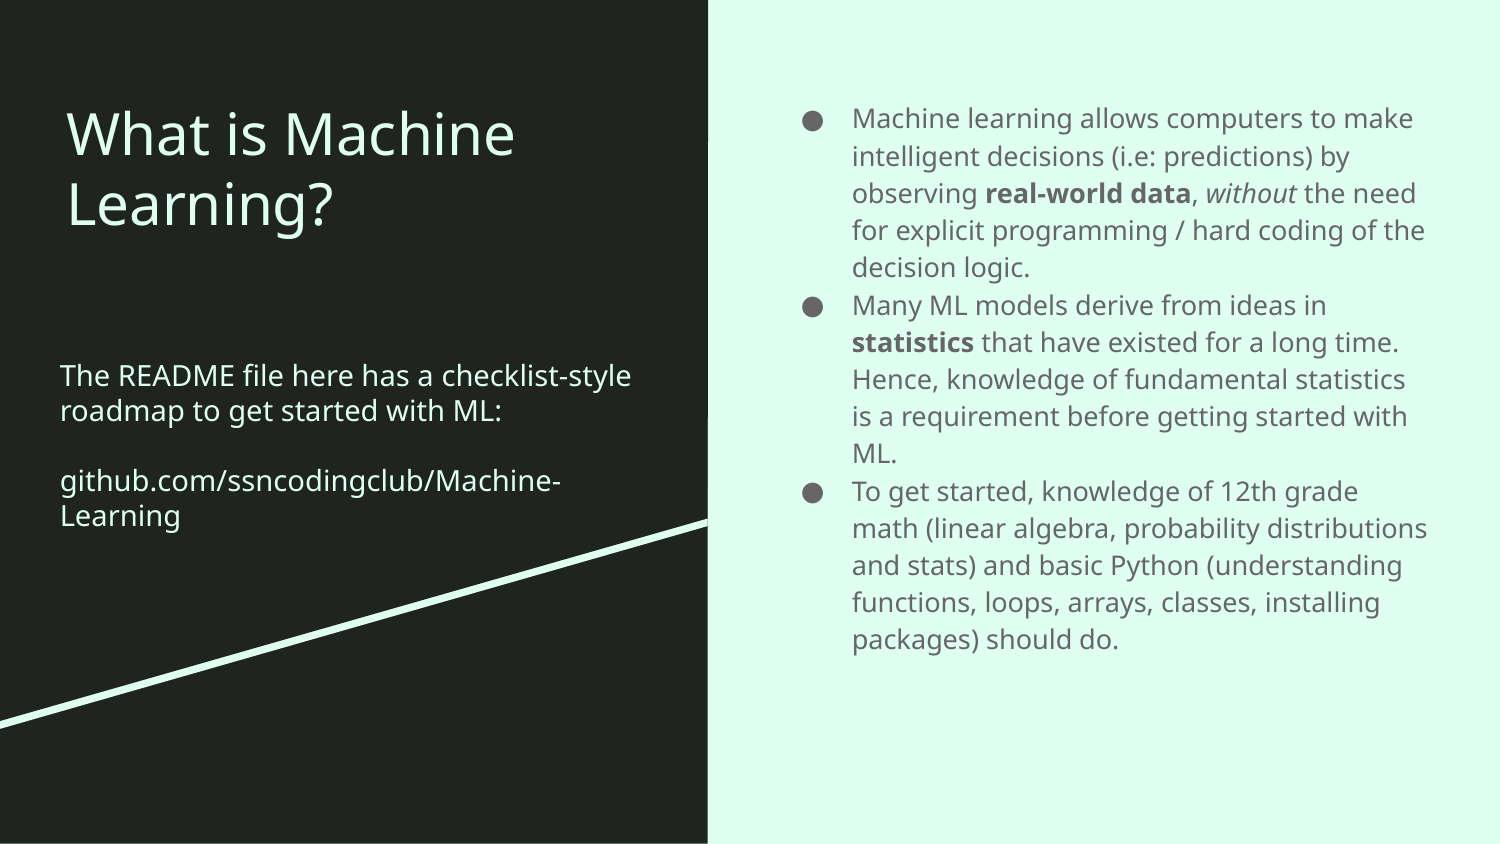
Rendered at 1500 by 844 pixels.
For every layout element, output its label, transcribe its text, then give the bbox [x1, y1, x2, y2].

title What is Machine Learning? [51, 82, 660, 342]
list Machine learning allows computers to make intelligent decisions (i.e: predictions) by observing real-world data, without the need for explicit programming / hard coding of the decision logic. Many ML models derive from ideas in statistics that have existed for a long time. Hence, knowledge of fundamental statistics is a requirement before getting started with ML. To get started, knowledge of 12th grade math (linear algebra, probability distributions and stats) and basic Python (understanding functions, loops, arrays, classes, installing packages) should do. [761, 82, 1446, 755]
text_box The README file here has a checklist-style roadmap to get started with ML: github.com/ssncodingclub/Machine-Learning [44, 342, 685, 547]
